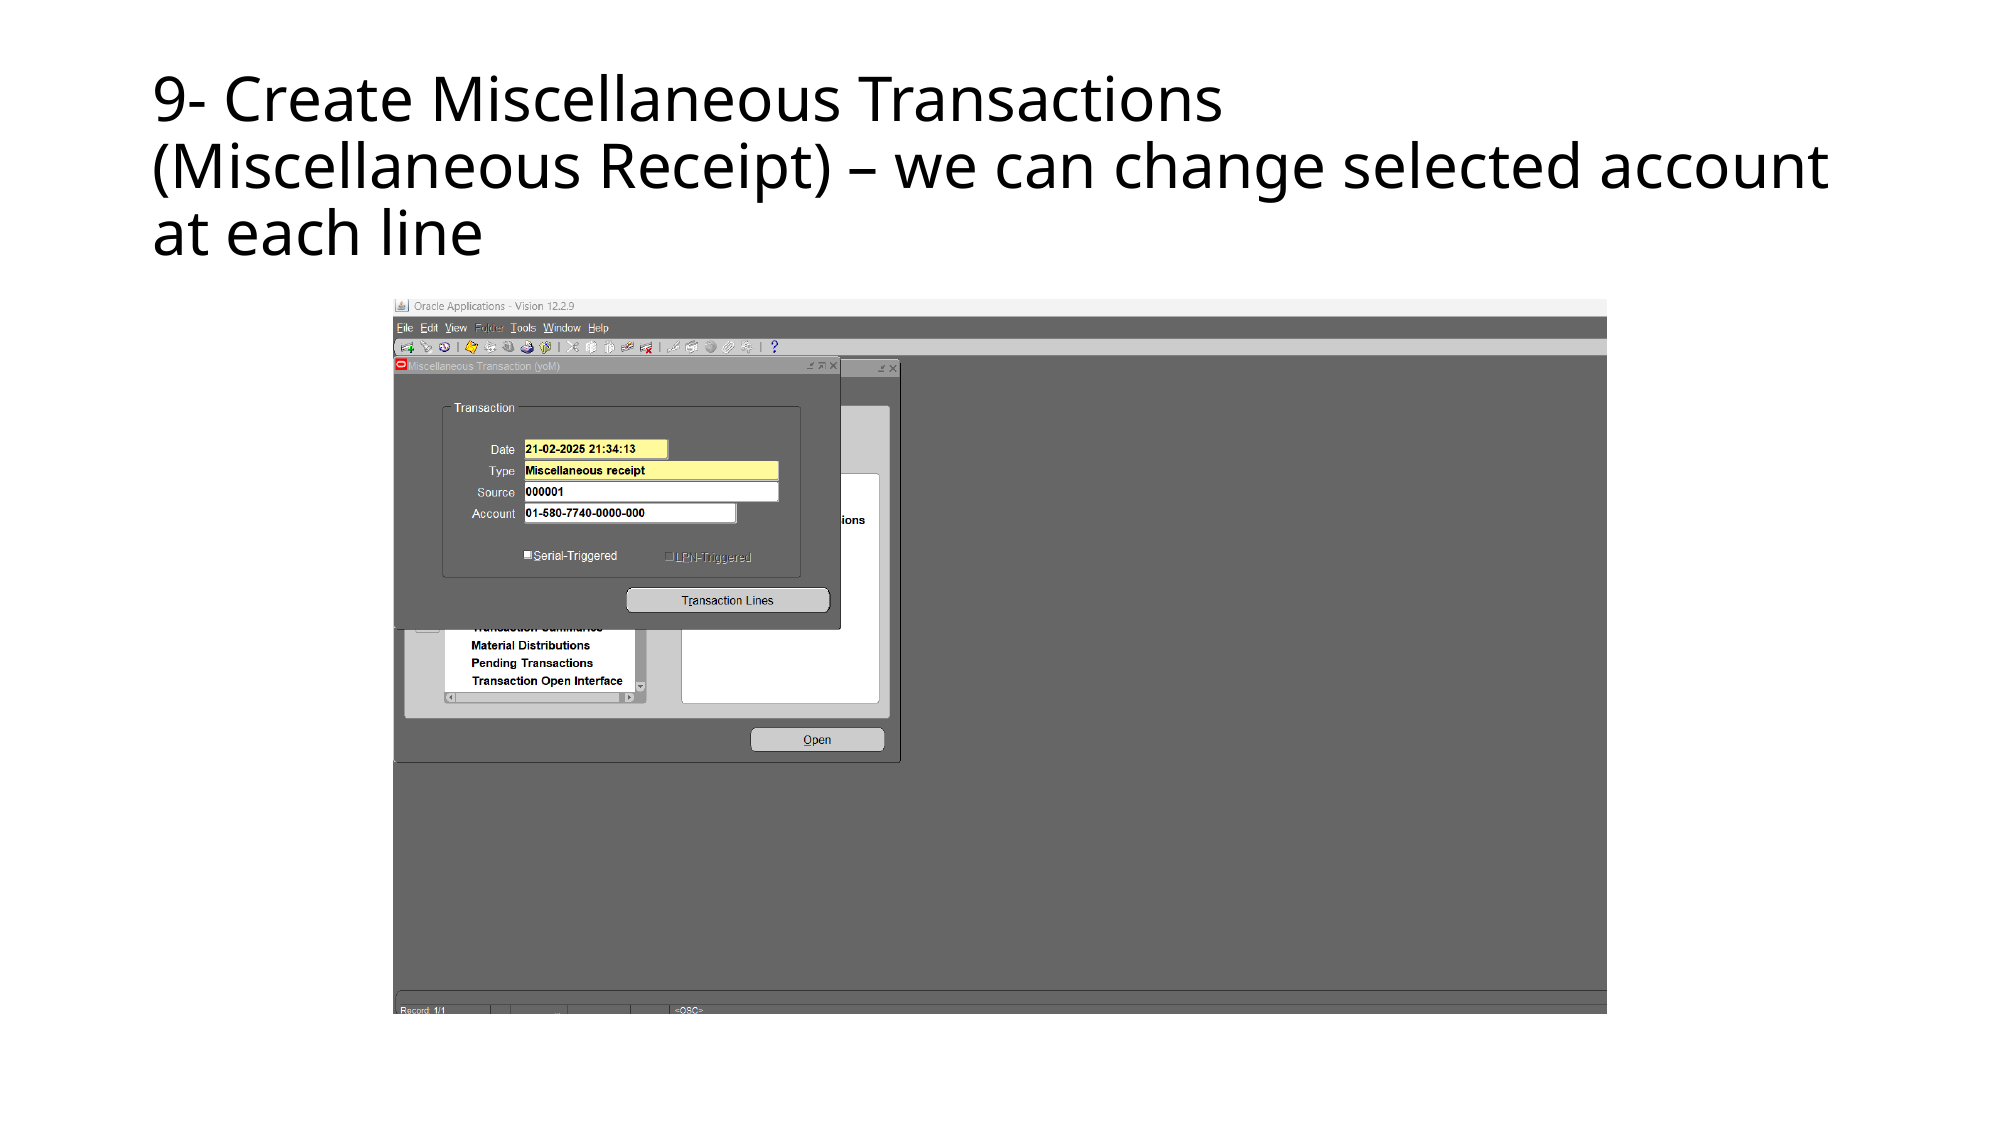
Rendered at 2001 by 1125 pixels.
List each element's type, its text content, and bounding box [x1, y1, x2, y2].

title 9- Create Miscellaneous Transactions (Miscellaneous Receipt) – we can change selected account at each line [137, 59, 1863, 278]
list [393, 299, 1607, 1014]
